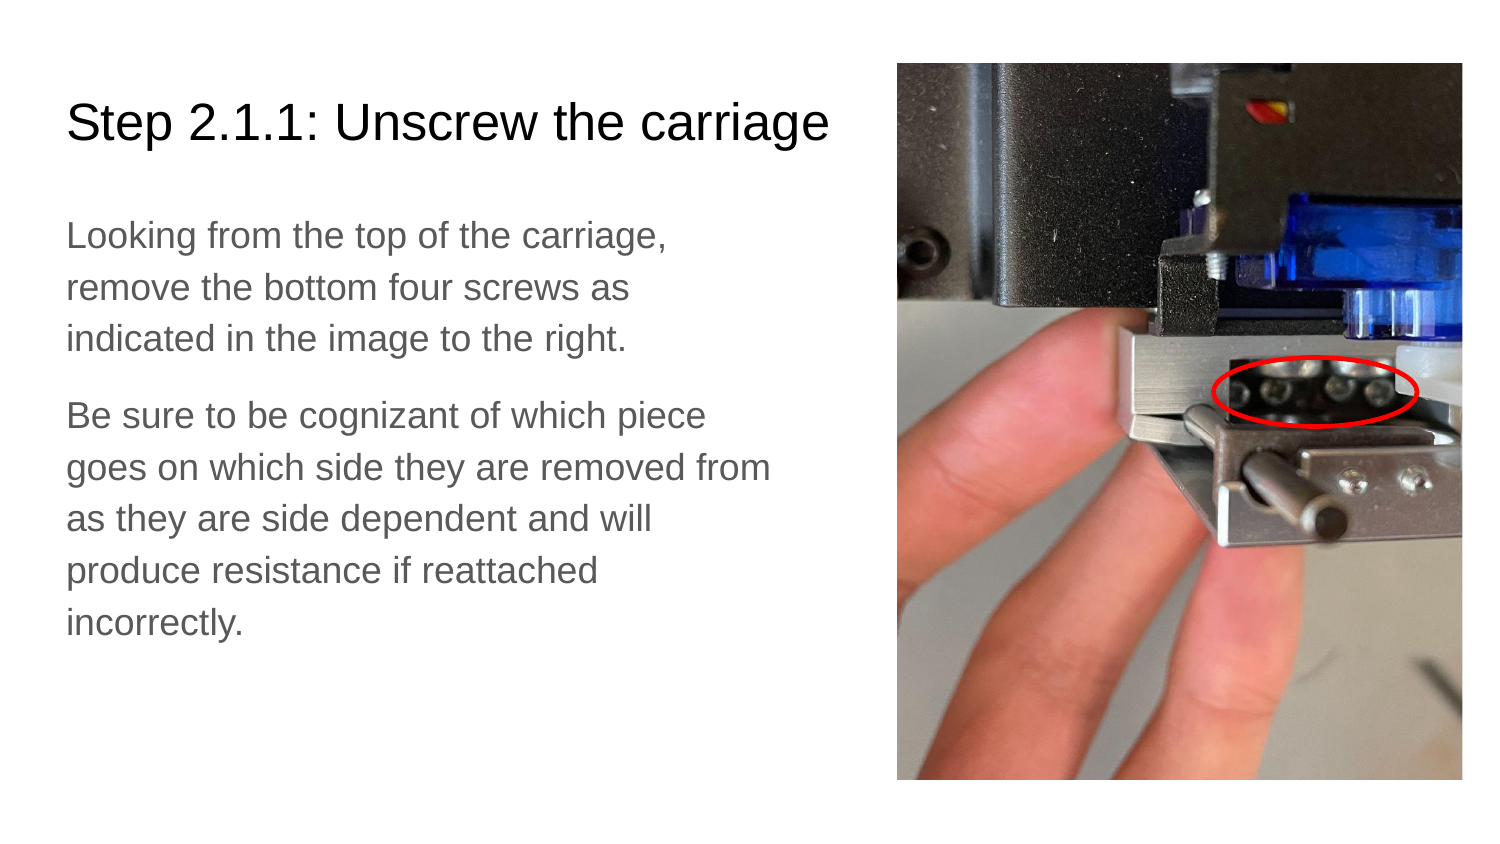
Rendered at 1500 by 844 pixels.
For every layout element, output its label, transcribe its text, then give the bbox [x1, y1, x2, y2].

picture [896, 63, 1463, 781]
title Step 2.1.1: Unscrew the carriage [51, 72, 863, 167]
list Looking from the top of the carriage, remove the bottom four screws as indicated in the image to the right. Be sure to be cognizant of which piece goes on which side they are removed from as they are side dependent and will produce resistance if reattached incorrectly. [51, 189, 800, 750]
